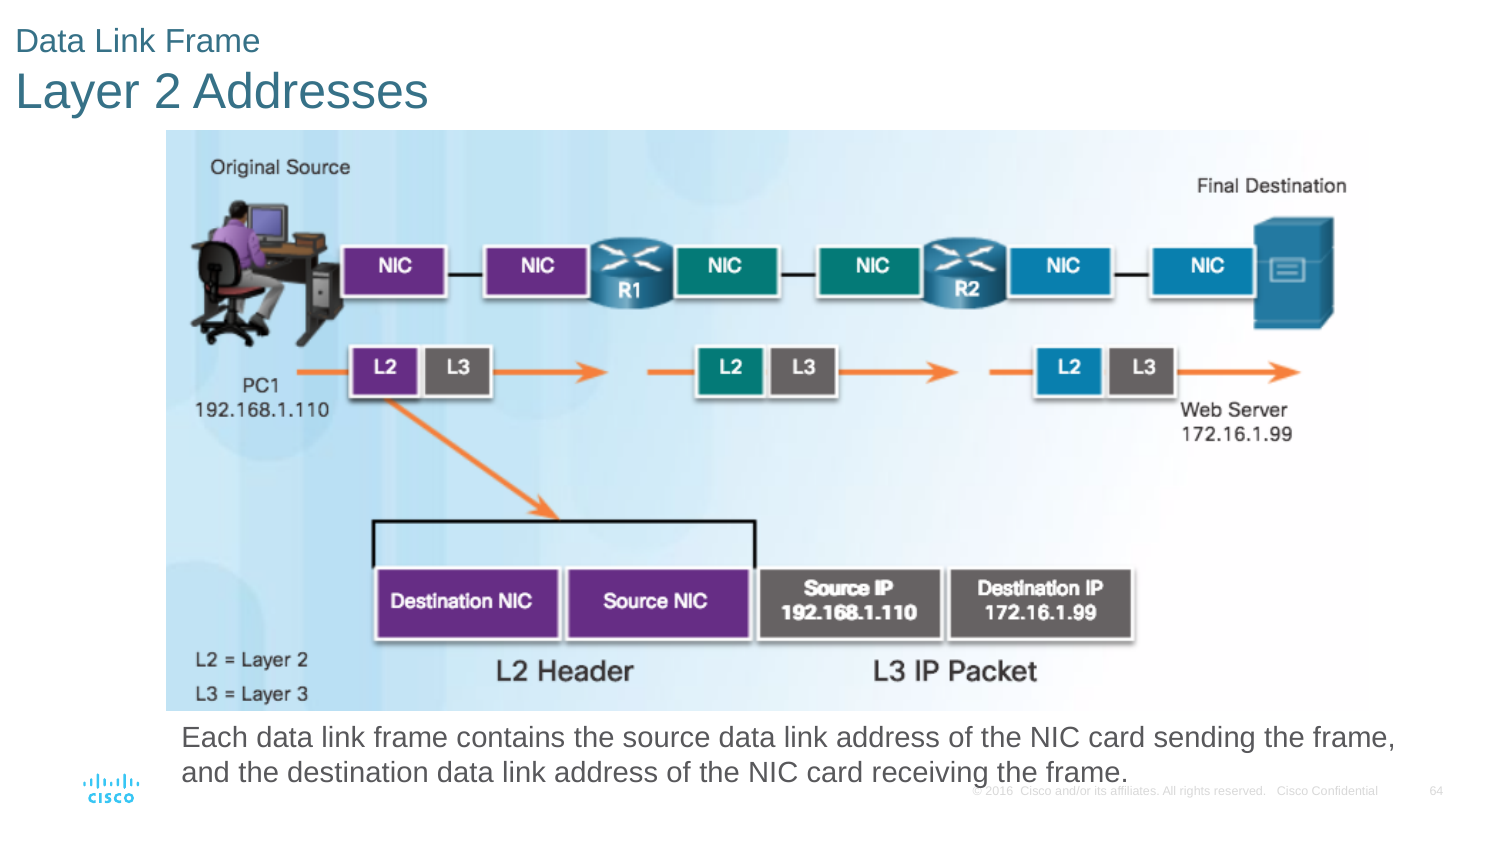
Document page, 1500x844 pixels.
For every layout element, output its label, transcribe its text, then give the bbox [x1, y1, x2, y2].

text_box Each data link frame contains the source data link address of the NIC card sending the frame, and the destination data link address of the NIC card receiving the frame. [166, 710, 1459, 796]
picture [166, 130, 1369, 711]
title Data Link Frame Layer 2 Addresses [0, 6, 1500, 131]
